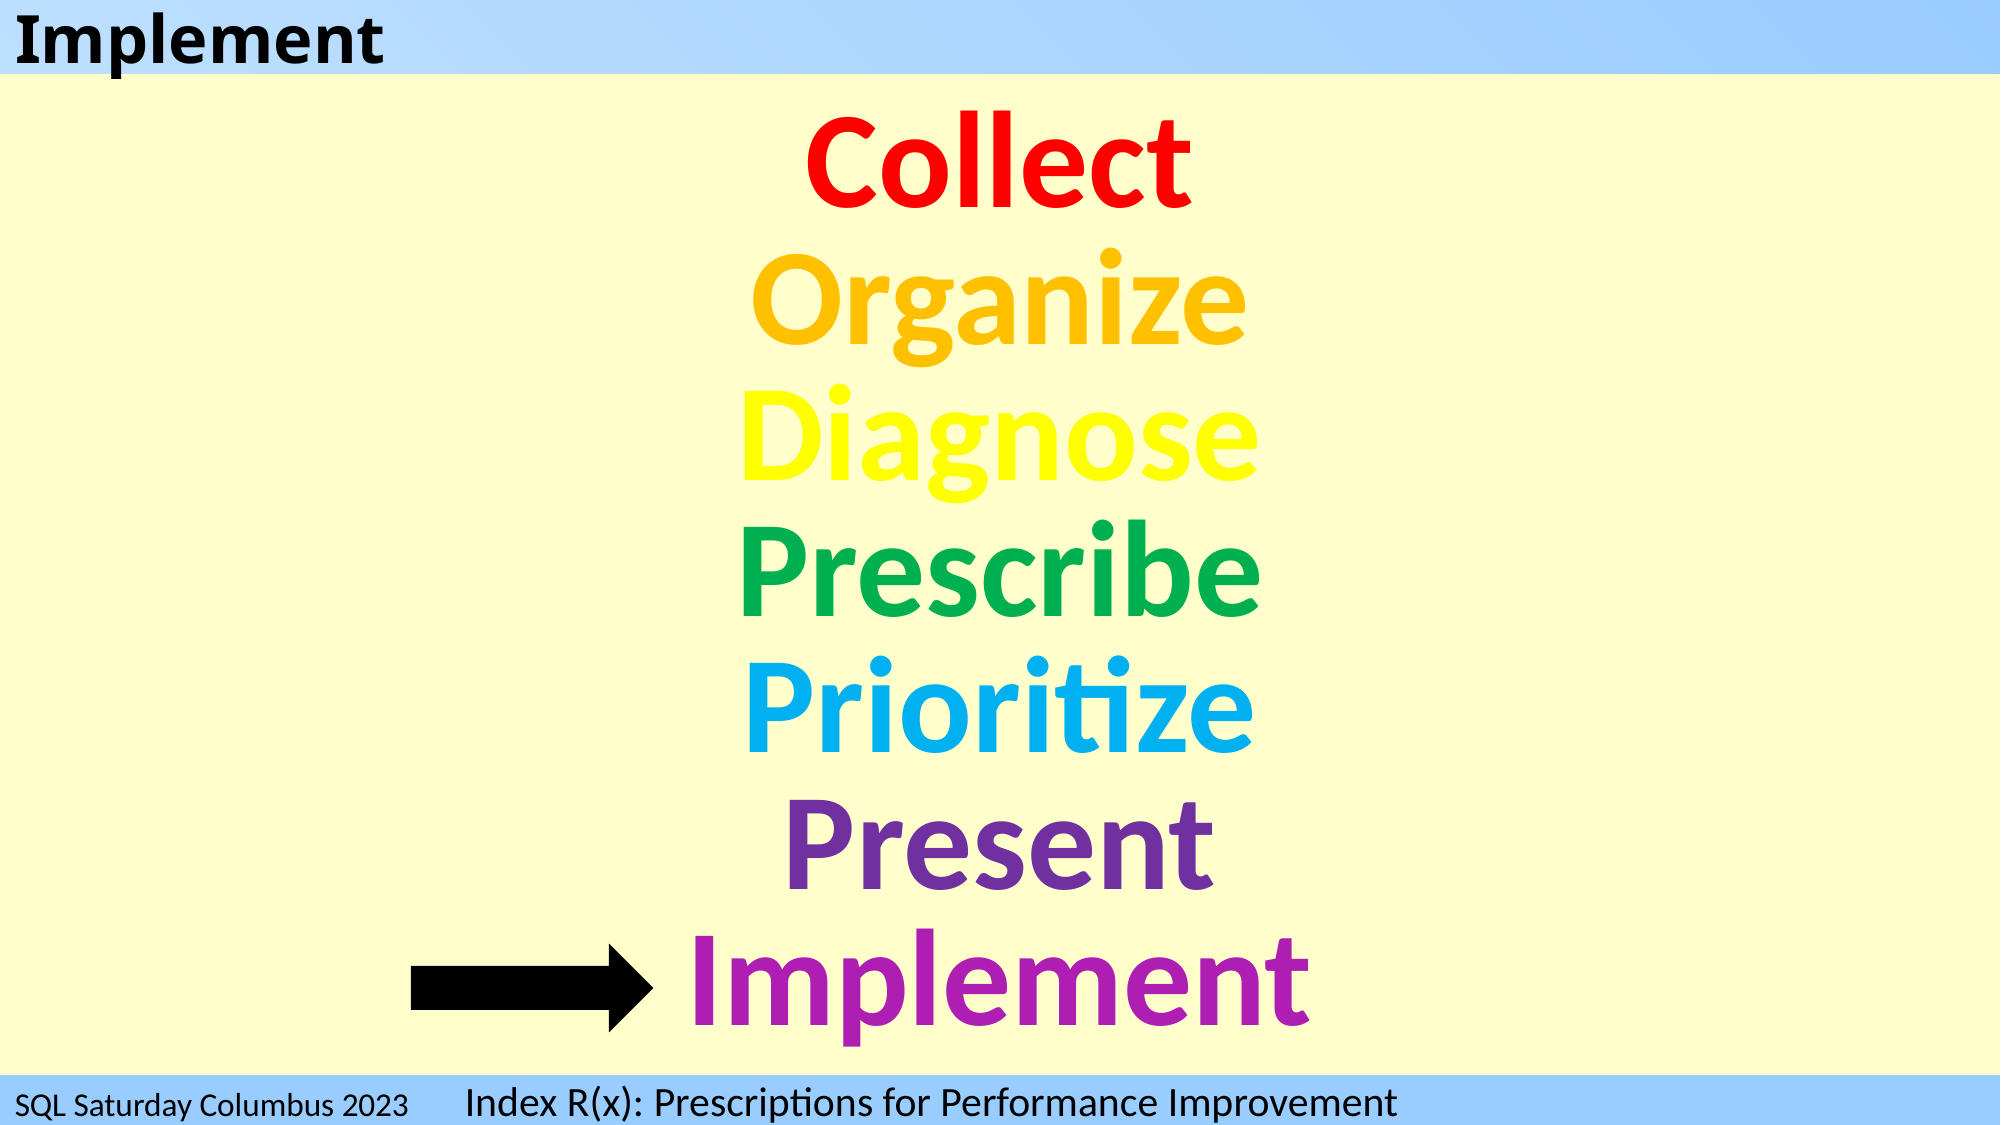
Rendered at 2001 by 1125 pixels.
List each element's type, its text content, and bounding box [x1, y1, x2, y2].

text_box Collect Organize Diagnose Prescribe Prioritize Present Implement [0, 100, 2000, 1075]
title Implement [0, 0, 2000, 74]
